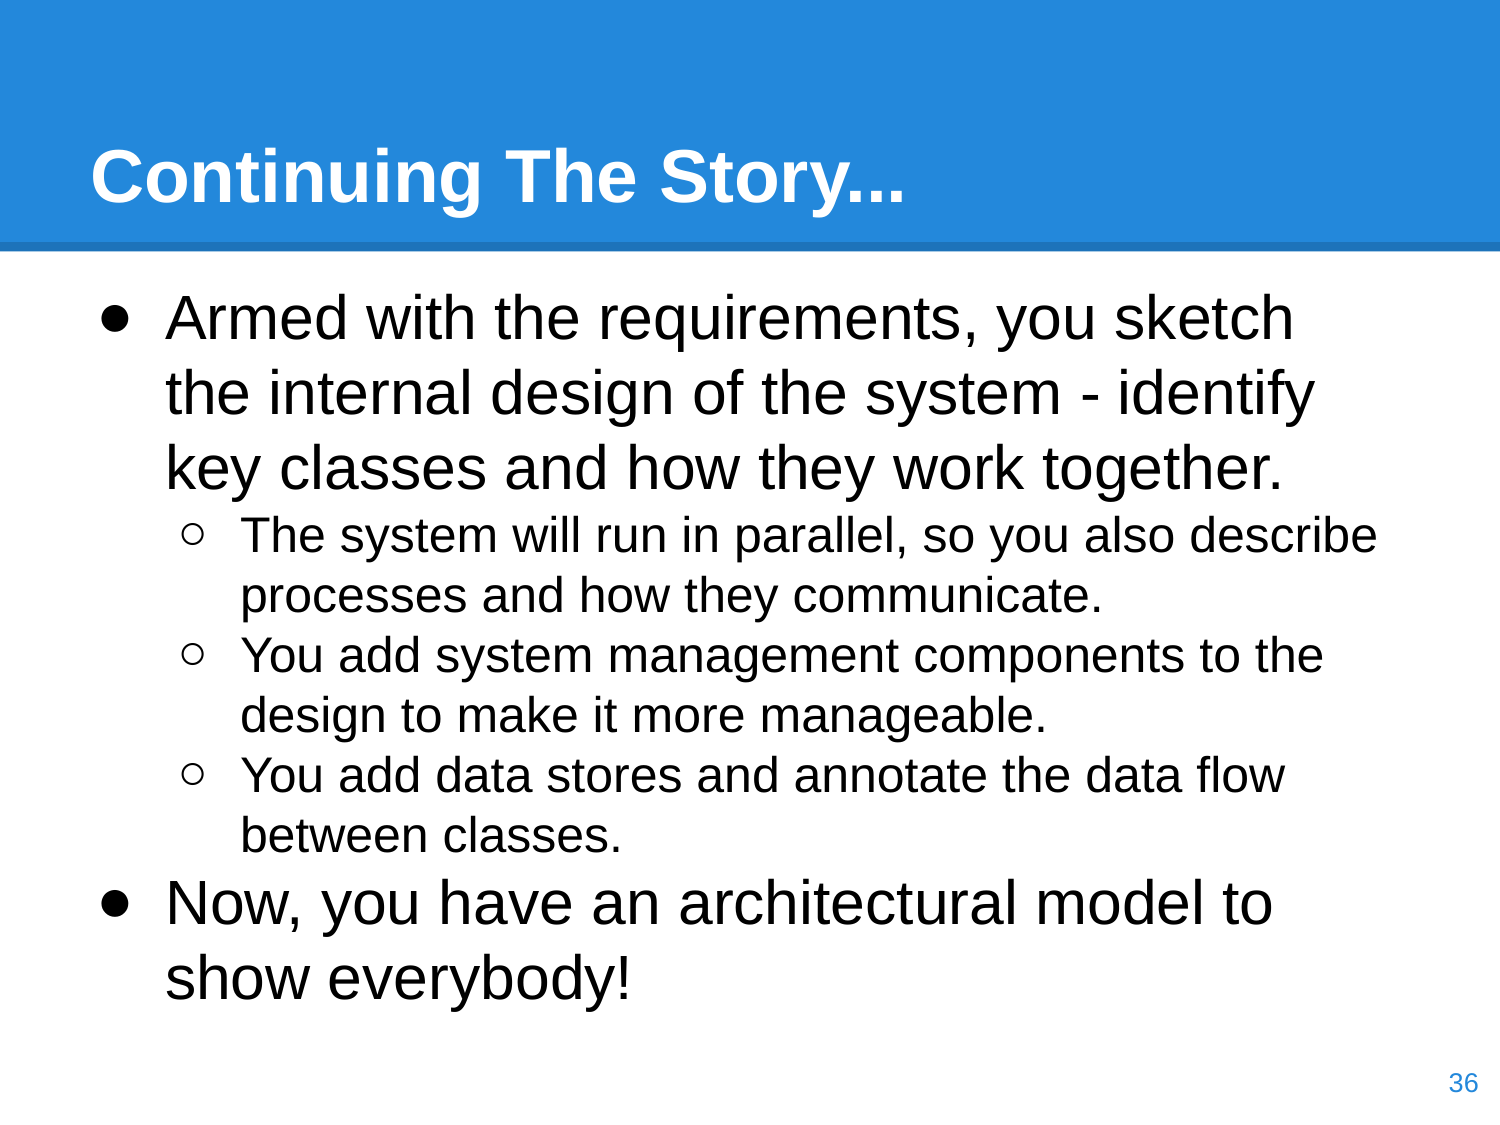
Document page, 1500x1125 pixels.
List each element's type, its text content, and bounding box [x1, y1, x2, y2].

list Armed with the requirements, you sketch the internal design of the system - identify key classes and how they work together. The system will run in parallel, so you also describe processes and how they communicate. You add system management components to the design to make it more manageable. You add data stores and annotate the data flow between classes. Now, you have an architectural model to show everybody! [75, 262, 1413, 1078]
slide_number ‹#› [1403, 1038, 1494, 1125]
title Continuing The Story... [75, 45, 1425, 233]
